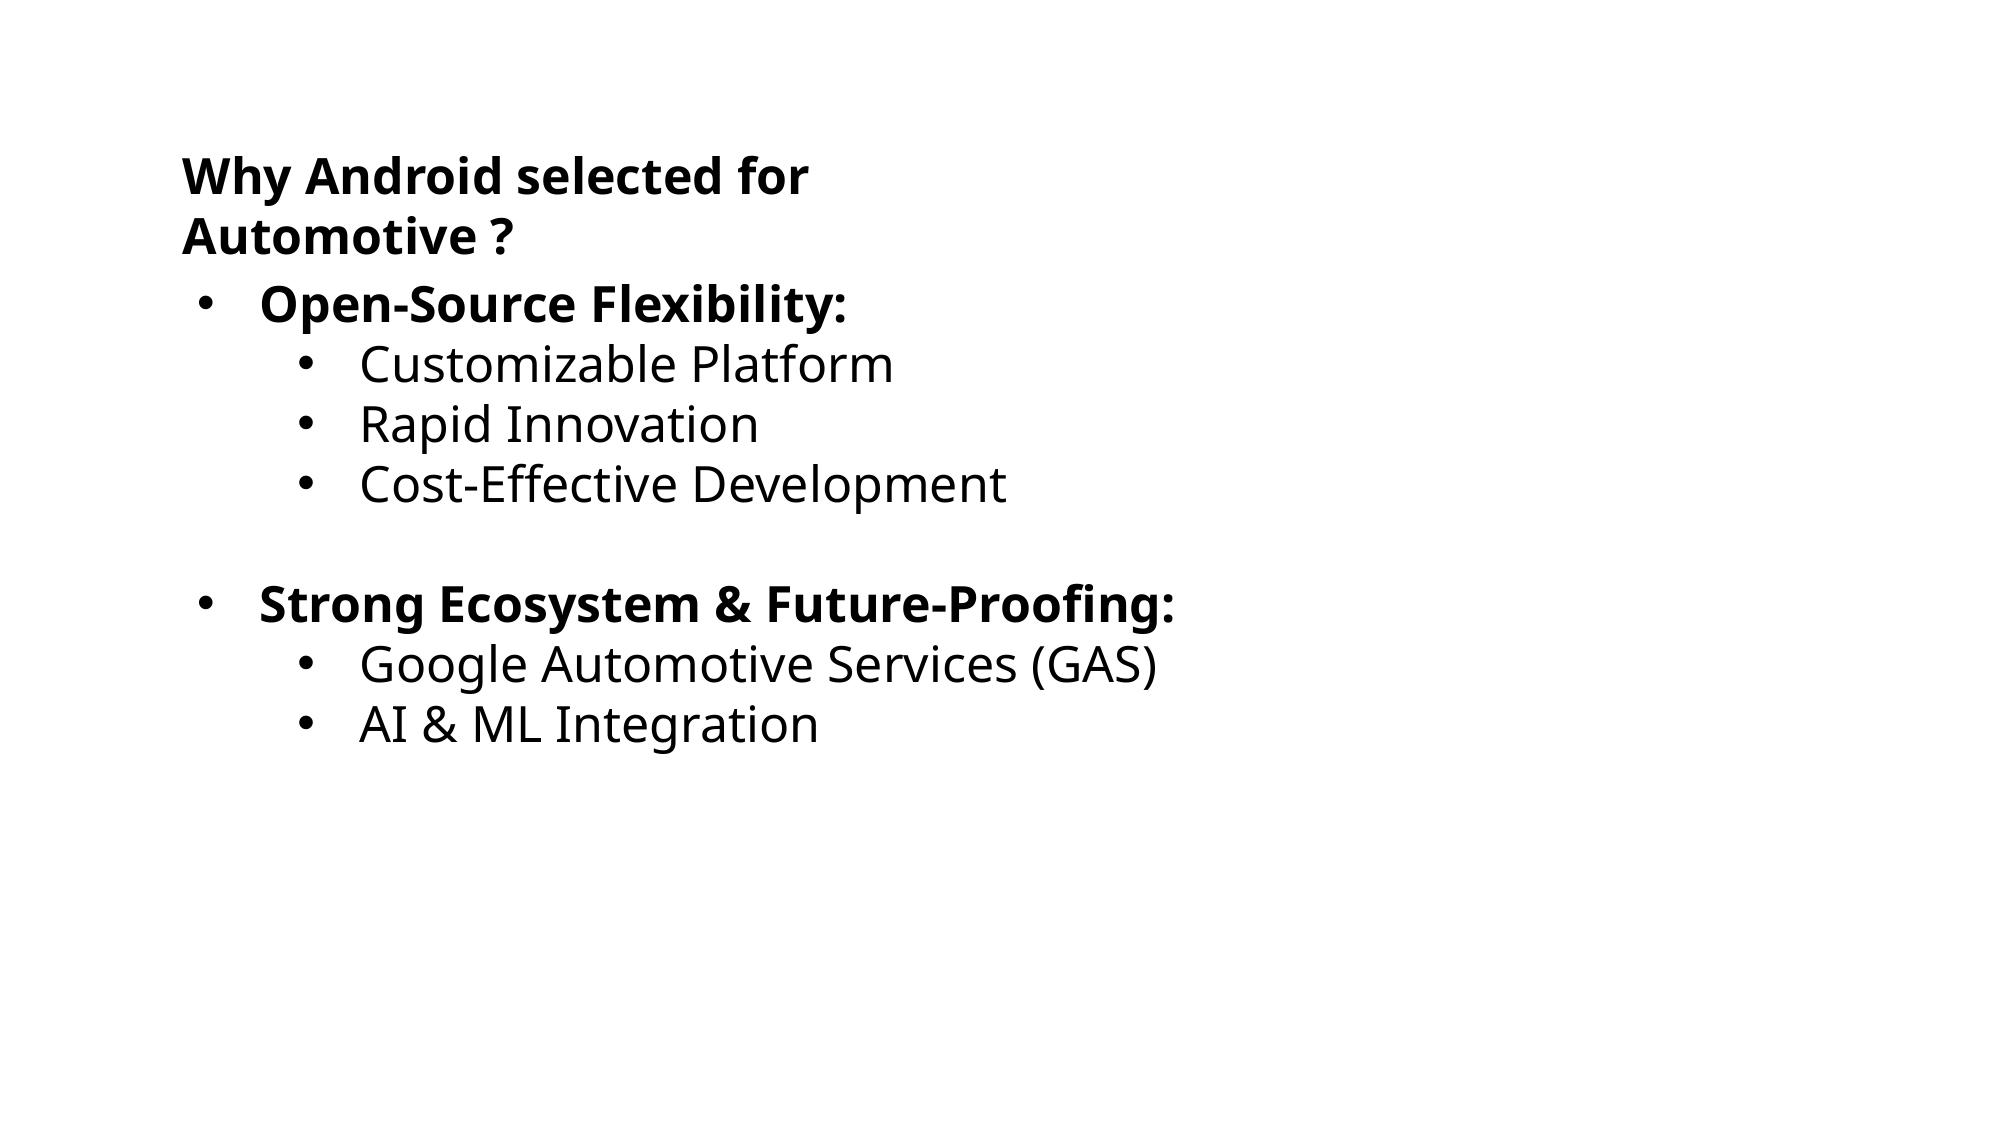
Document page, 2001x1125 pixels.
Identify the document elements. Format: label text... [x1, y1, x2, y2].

text_box Why Android selected for Automotive ? [168, 136, 1168, 272]
text_box Open-Source Flexibility: Customizable Platform Rapid Innovation Cost-Effective Development Strong Ecosystem & Future-Proofing: Google Automotive Services (GAS) AI & ML Integration [182, 265, 1500, 760]
